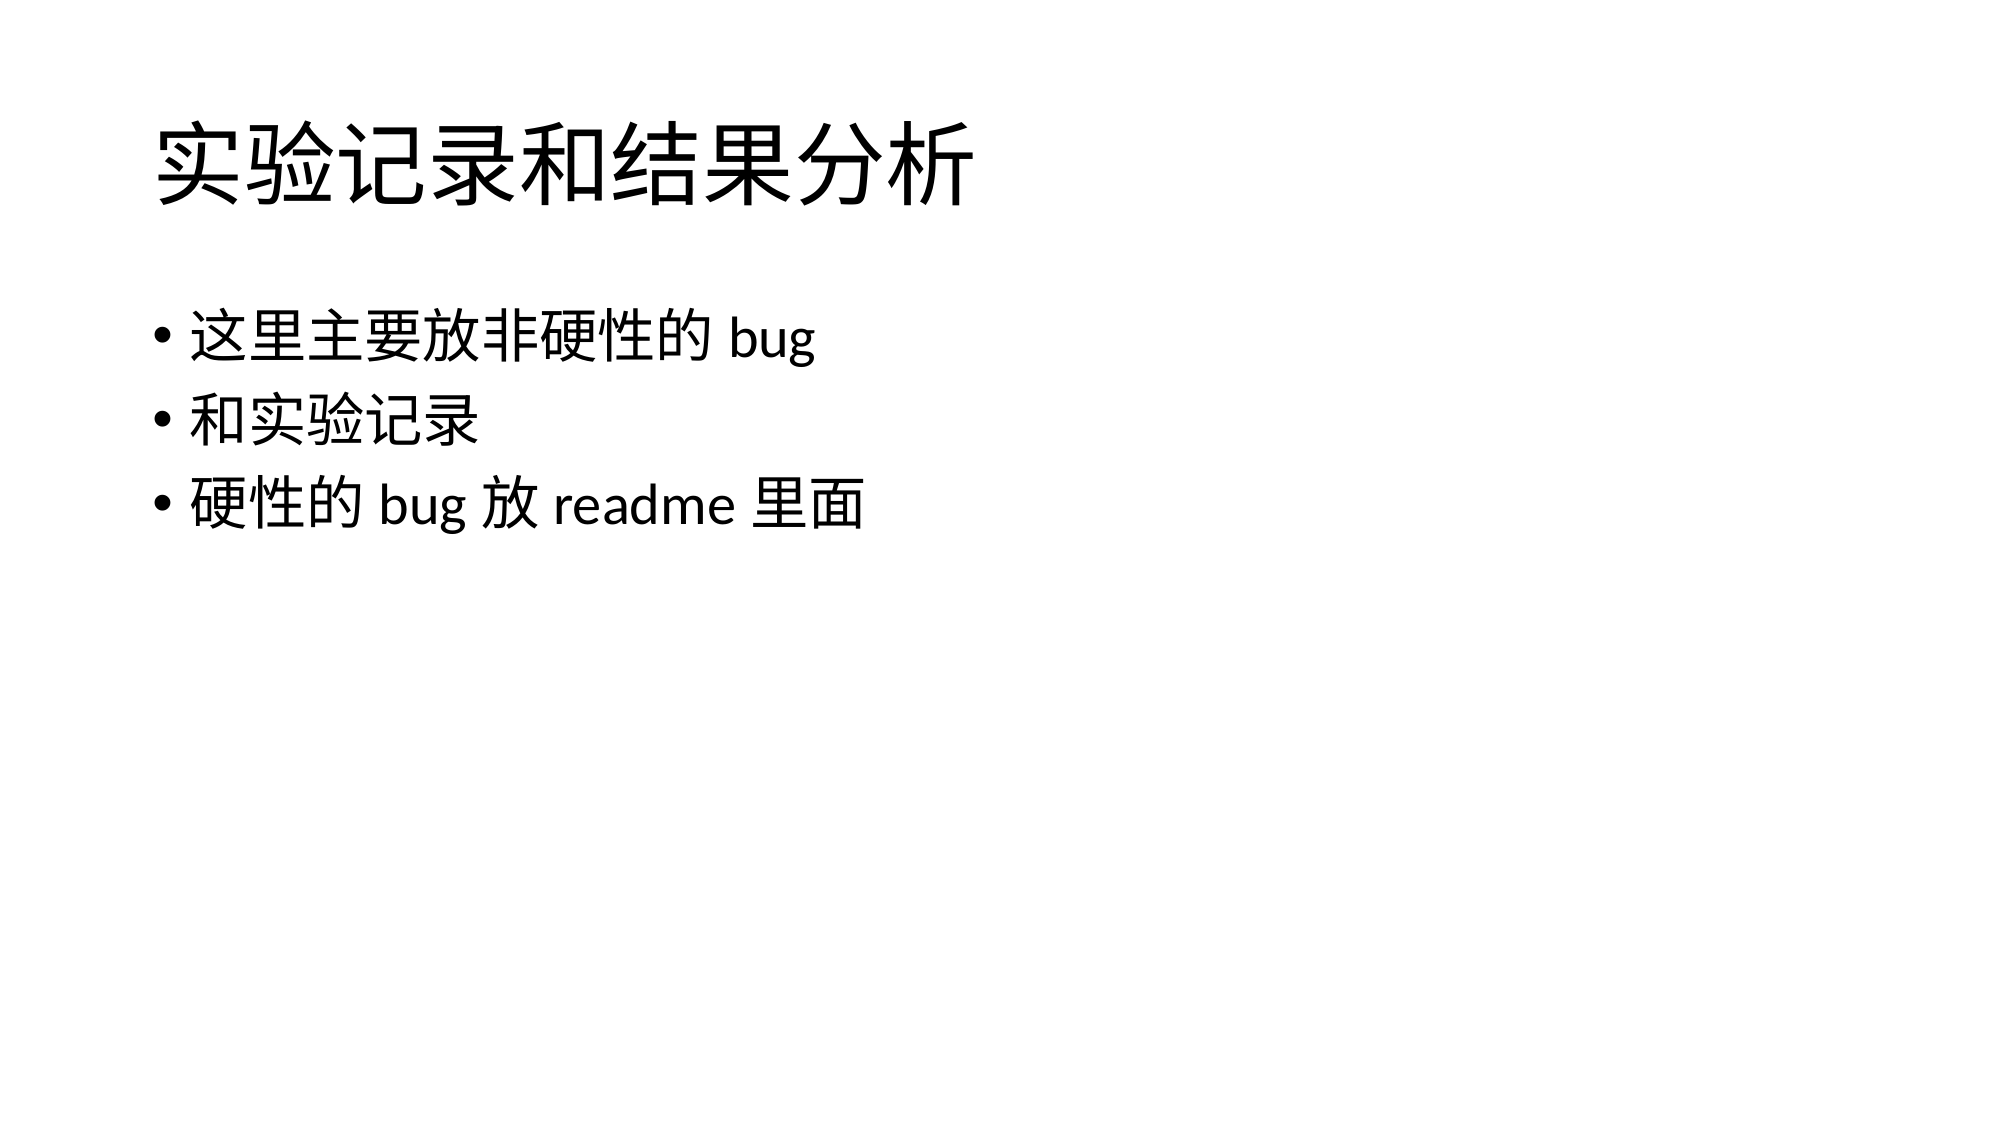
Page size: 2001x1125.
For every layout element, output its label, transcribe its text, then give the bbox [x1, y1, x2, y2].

title 实验记录和结果分析 [137, 59, 1863, 278]
list 这里主要放非硬性的bug 和实验记录 硬性的bug放readme里面 [137, 299, 1863, 1014]
